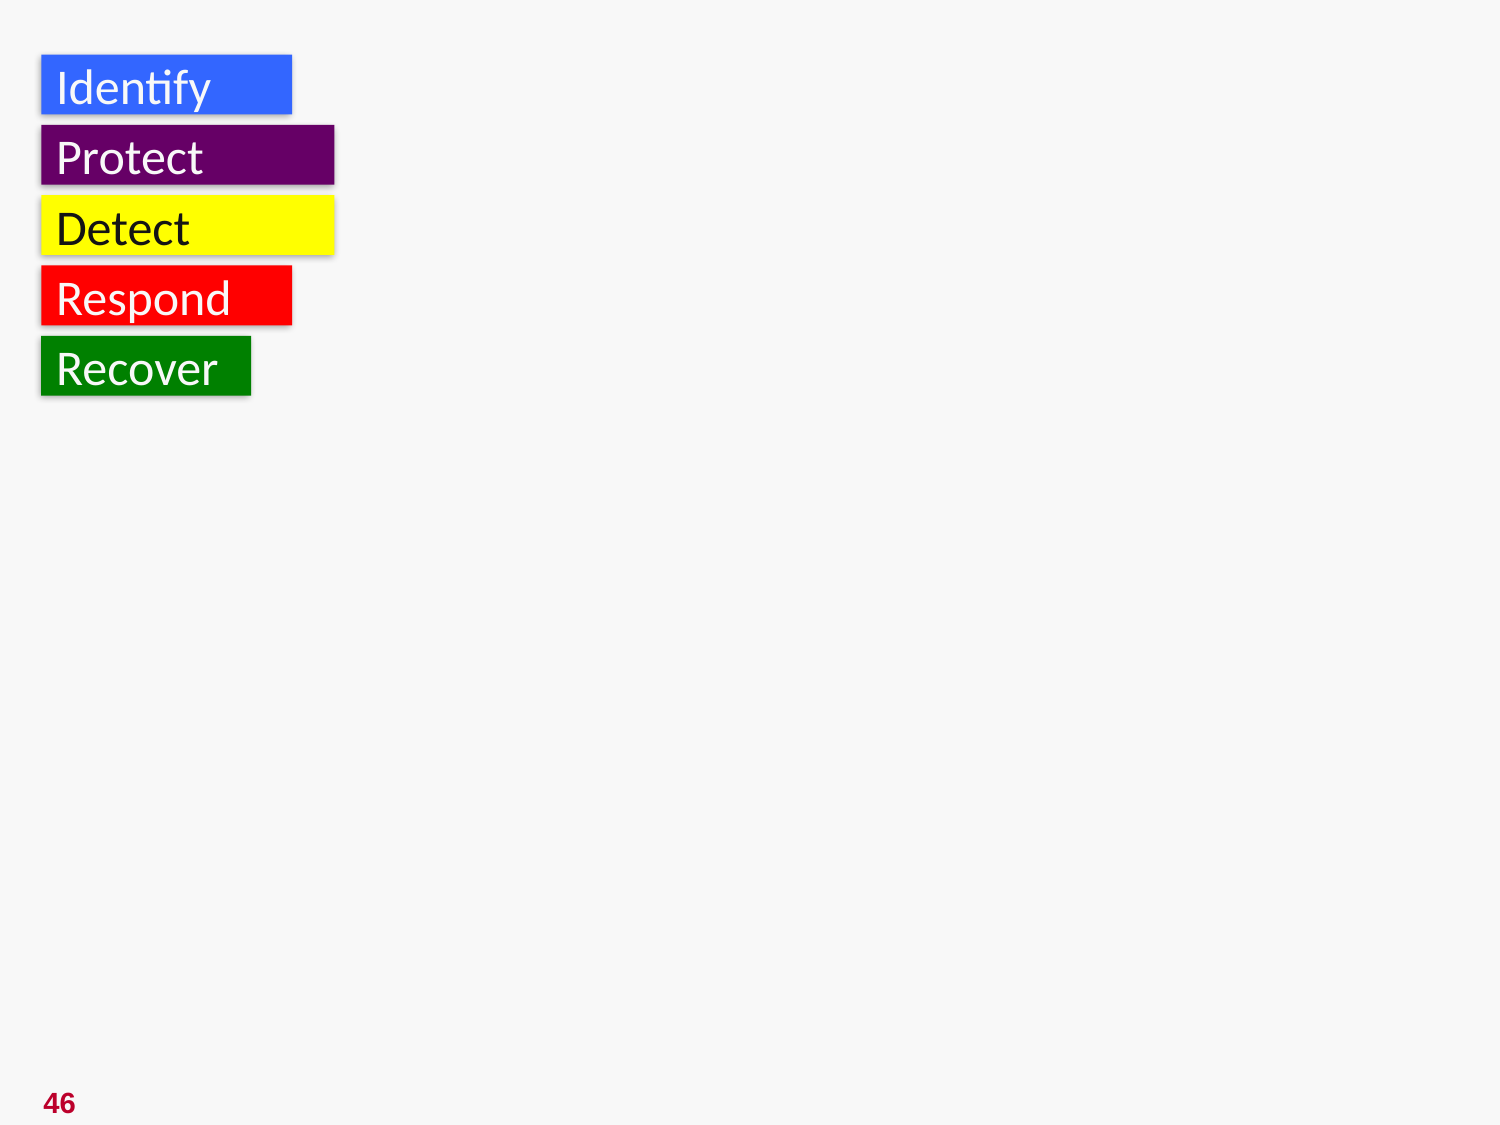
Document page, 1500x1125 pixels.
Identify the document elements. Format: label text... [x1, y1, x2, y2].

text_box Protect [41, 124, 335, 185]
text_box Detect [41, 194, 335, 256]
text_box Respond [41, 265, 293, 326]
text_box Recover [40, 335, 252, 396]
text_box Identify [41, 54, 293, 115]
